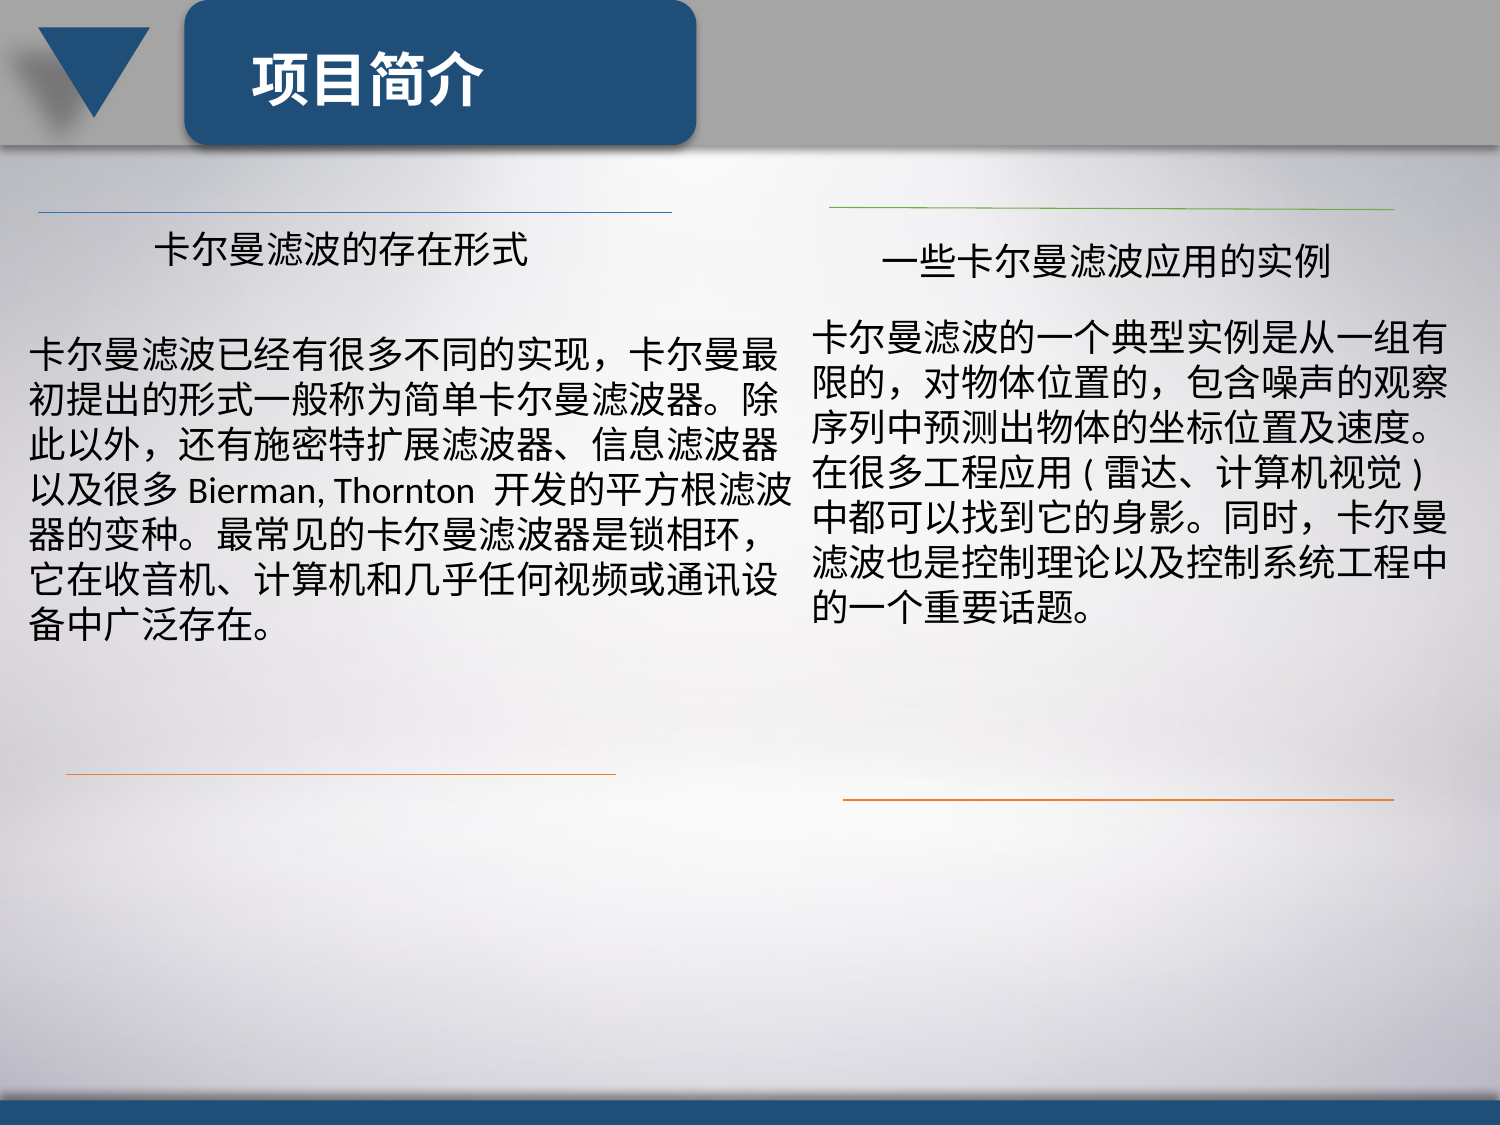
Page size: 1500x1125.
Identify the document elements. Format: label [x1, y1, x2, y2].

text_box [62, 553, 617, 775]
text_box [184, 0, 697, 146]
text_box [839, 579, 1394, 800]
picture [0, 0, 1500, 1125]
text_box [829, 6, 1465, 210]
text_box [38, 212, 672, 279]
